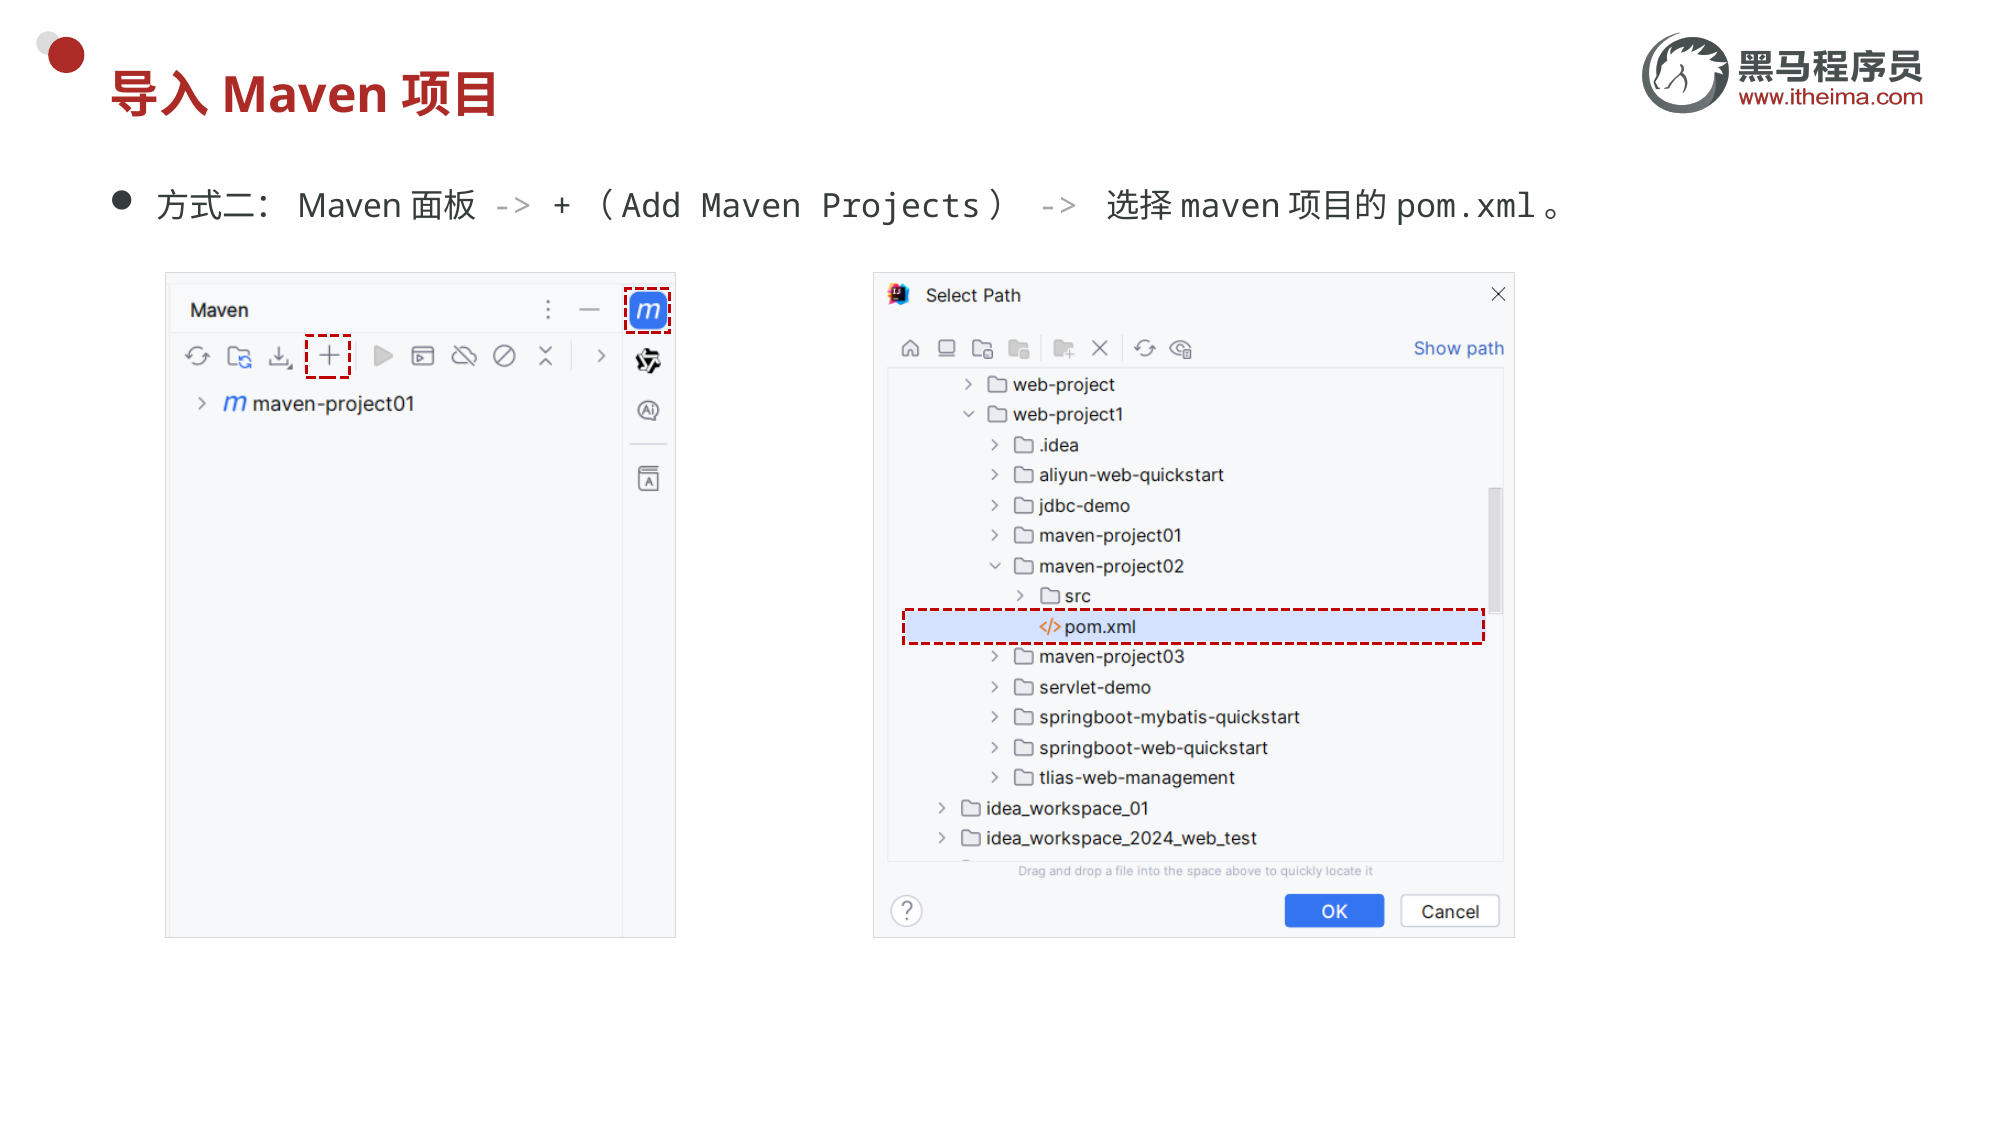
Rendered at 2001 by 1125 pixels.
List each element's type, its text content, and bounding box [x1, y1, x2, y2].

title 导入Maven项目 [94, 55, 1858, 133]
list 方式二：Maven面板 -> +（Add Maven Projects） -> 选择maven项目的pom.xml。 [94, 156, 1909, 235]
picture [873, 272, 1515, 938]
picture [1633, 24, 1937, 125]
picture [165, 272, 676, 938]
